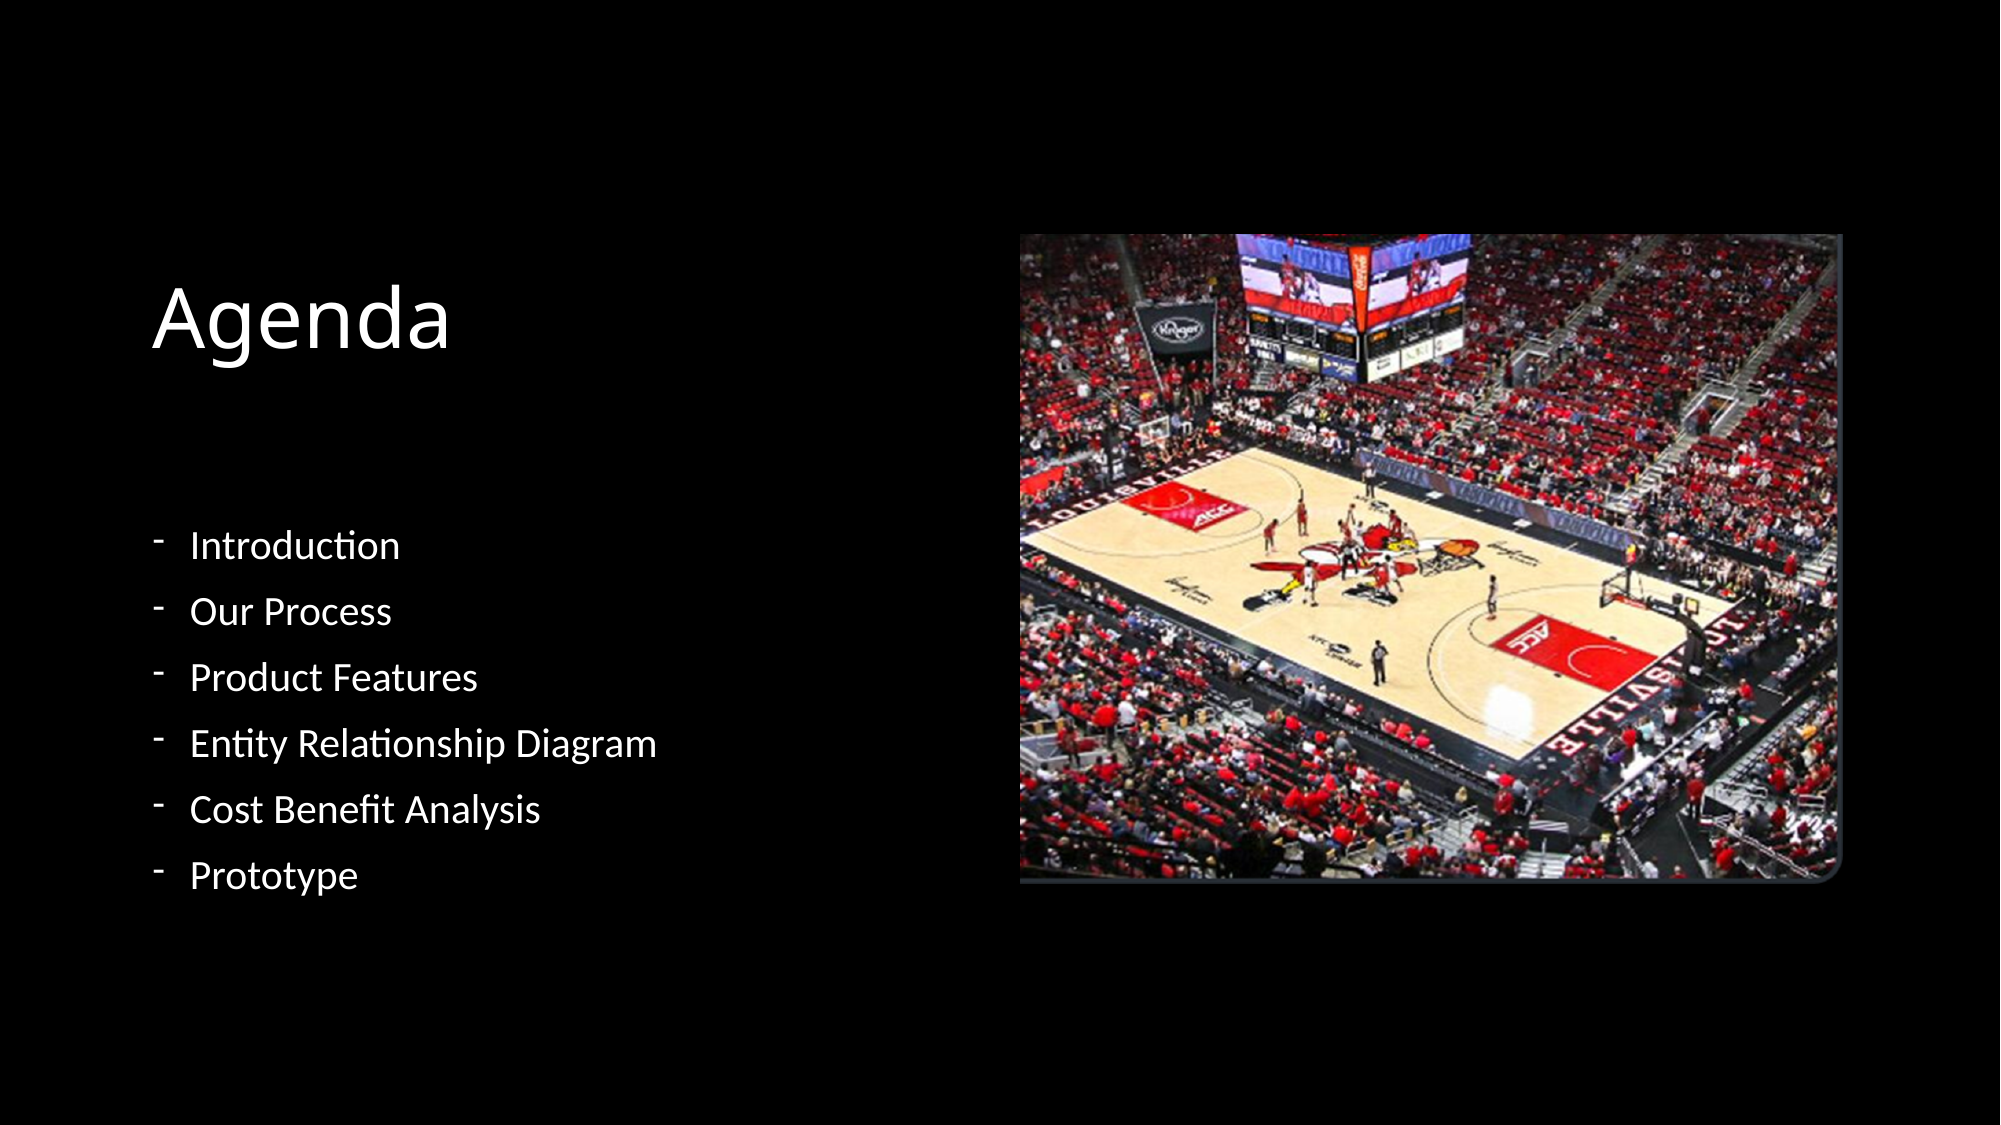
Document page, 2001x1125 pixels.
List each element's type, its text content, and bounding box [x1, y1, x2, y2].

picture [1020, 234, 1843, 885]
list Introduction Our Process Product Features Entity Relationship Diagram Cost Benefit Analysis Prototype [137, 516, 858, 919]
title Agenda [137, 269, 858, 487]
